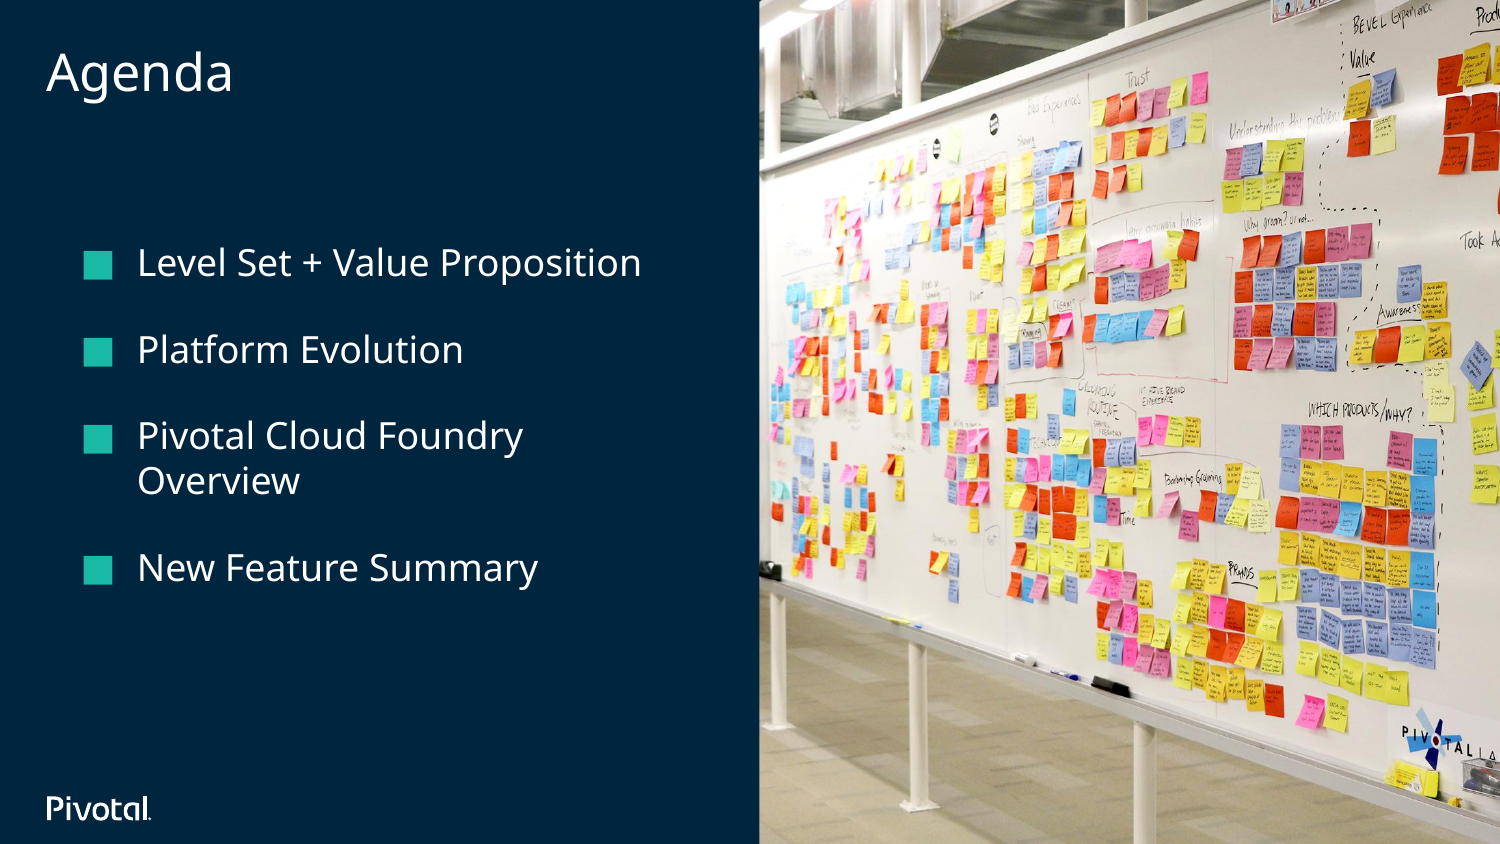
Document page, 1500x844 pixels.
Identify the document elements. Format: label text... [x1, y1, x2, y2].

picture [759, 0, 1500, 844]
text_box [117, 116, 754, 695]
list Level Set + Value Proposition Platform Evolution Pivotal Cloud Foundry Overview New Feature Summary [46, 148, 685, 767]
title Agenda [31, 24, 754, 90]
